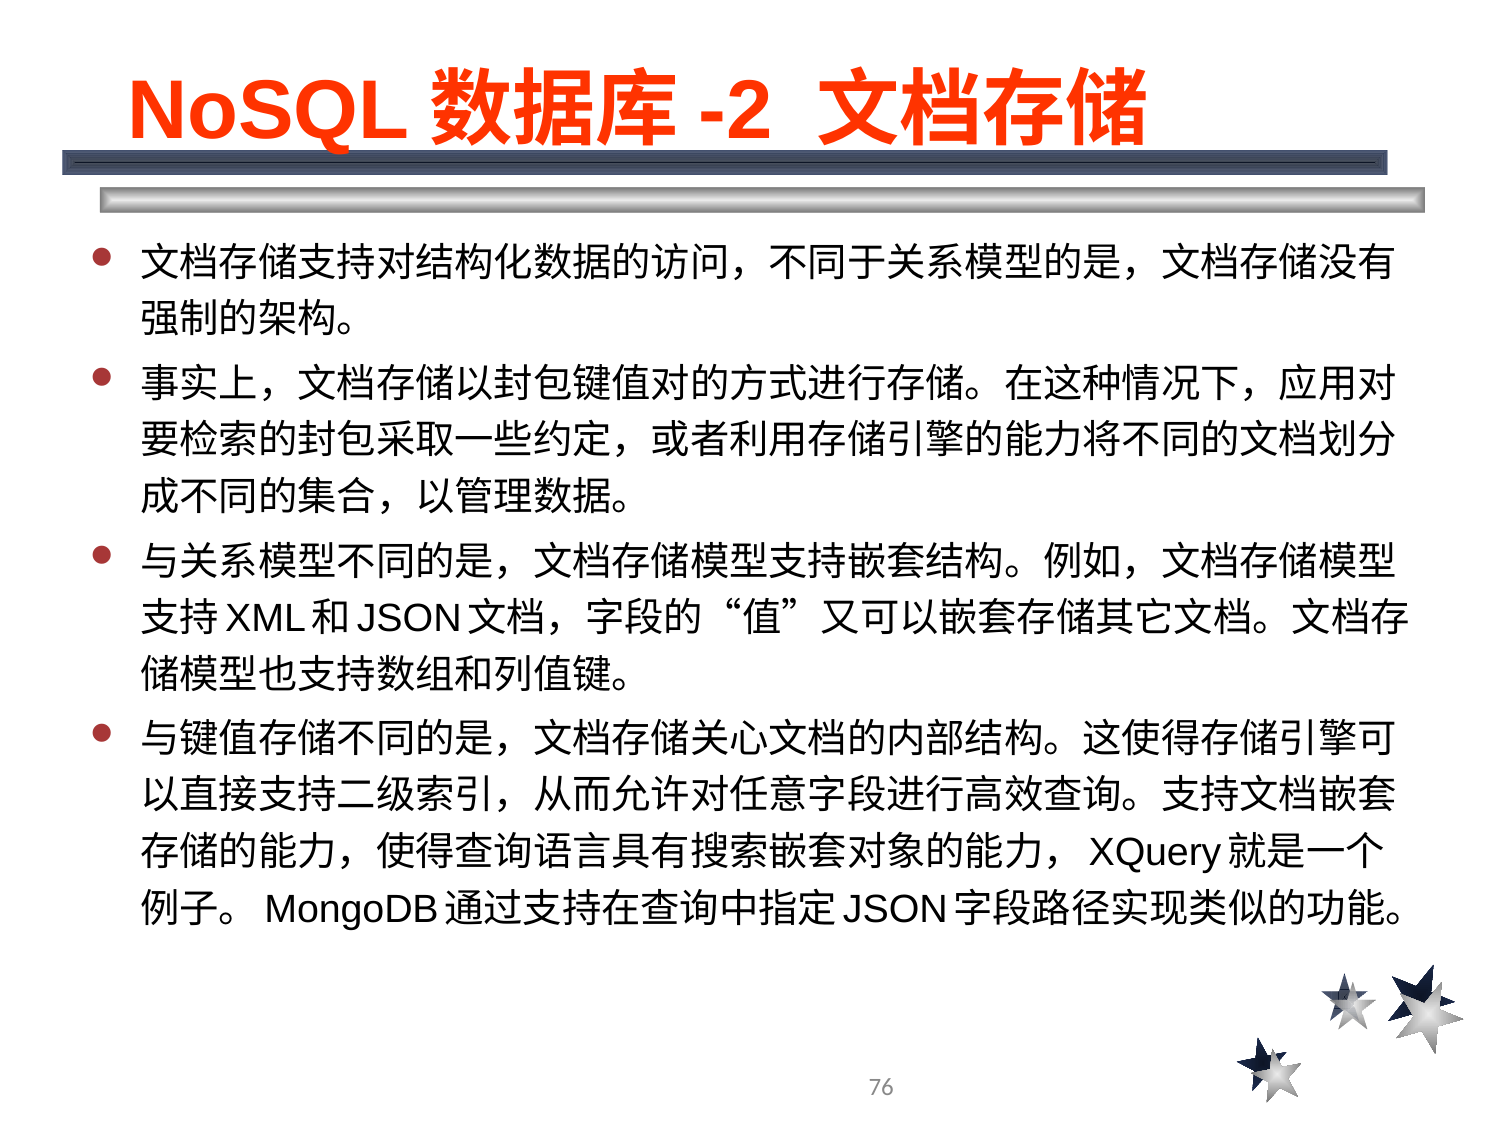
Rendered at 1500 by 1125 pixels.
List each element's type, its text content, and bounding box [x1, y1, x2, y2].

title NoSQL数据库-2 文档存储 [112, 24, 1388, 163]
list 文档存储支持对结构化数据的访问，不同于关系模型的是，文档存储没有强制的架构。 事实上，文档存储以封包键值对的方式进行存储。在这种情况下，应用对要检索的封包采取一些约定，或者利用存储引擎的能力将不同的文档划分成不同的集合，以管理数据。 与关系模型不同的是，文档存储模型支持嵌套结构。例如，文档存储模型支持XML和JSON文档，字段的“值”又可以嵌套存储其它文档。文档存储模型也支持数组和列值键。 与键值存储不同的是，文档存储关心文档的内部结构。这使得存储引擎可以直接支持二级索引，从而允许对任意字段进行高效查询。支持文档嵌套存储的能力，使得查询语言具有搜索嵌套对象的能力，XQuery就是一个例子。MongoDB通过支持在查询中指定JSON字段路径实现类似的功能。 [75, 220, 1425, 1005]
slide_number 76 [574, 1061, 1189, 1114]
